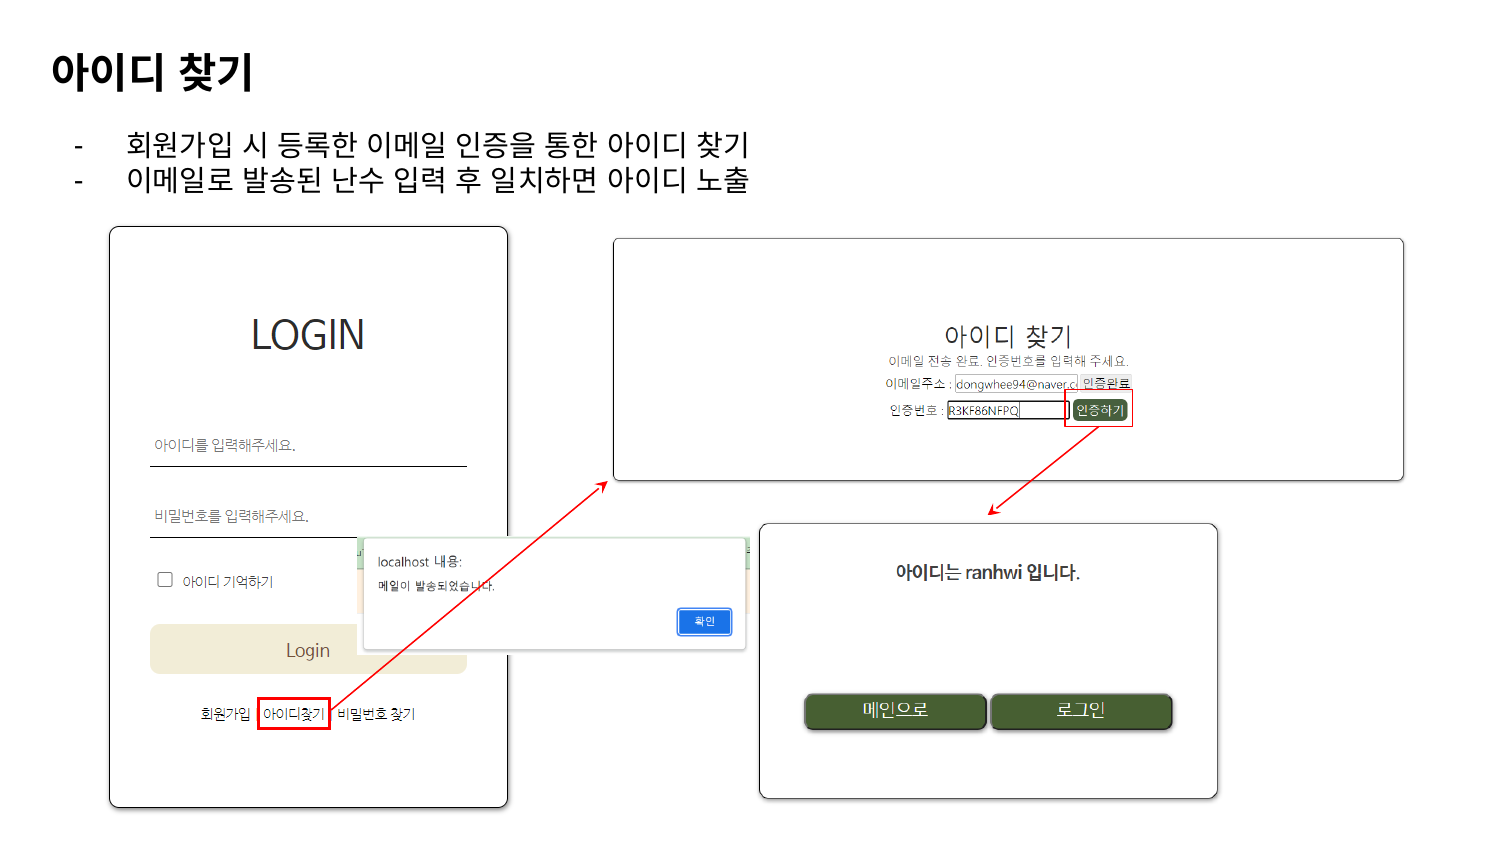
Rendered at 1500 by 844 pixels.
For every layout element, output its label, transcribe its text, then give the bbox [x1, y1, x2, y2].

picture [608, 230, 1408, 487]
text_box 아이디 찾기 [35, 31, 901, 112]
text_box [330, 480, 609, 711]
picture [102, 218, 517, 817]
text_box 회원가입 시 등록한 이메일 인증을 통한 아이디 찾기 이메일로 발송된 난수 입력 후 일치하면 아이디 노출 [35, 112, 901, 213]
picture [609, 515, 1226, 807]
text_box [987, 426, 1099, 513]
